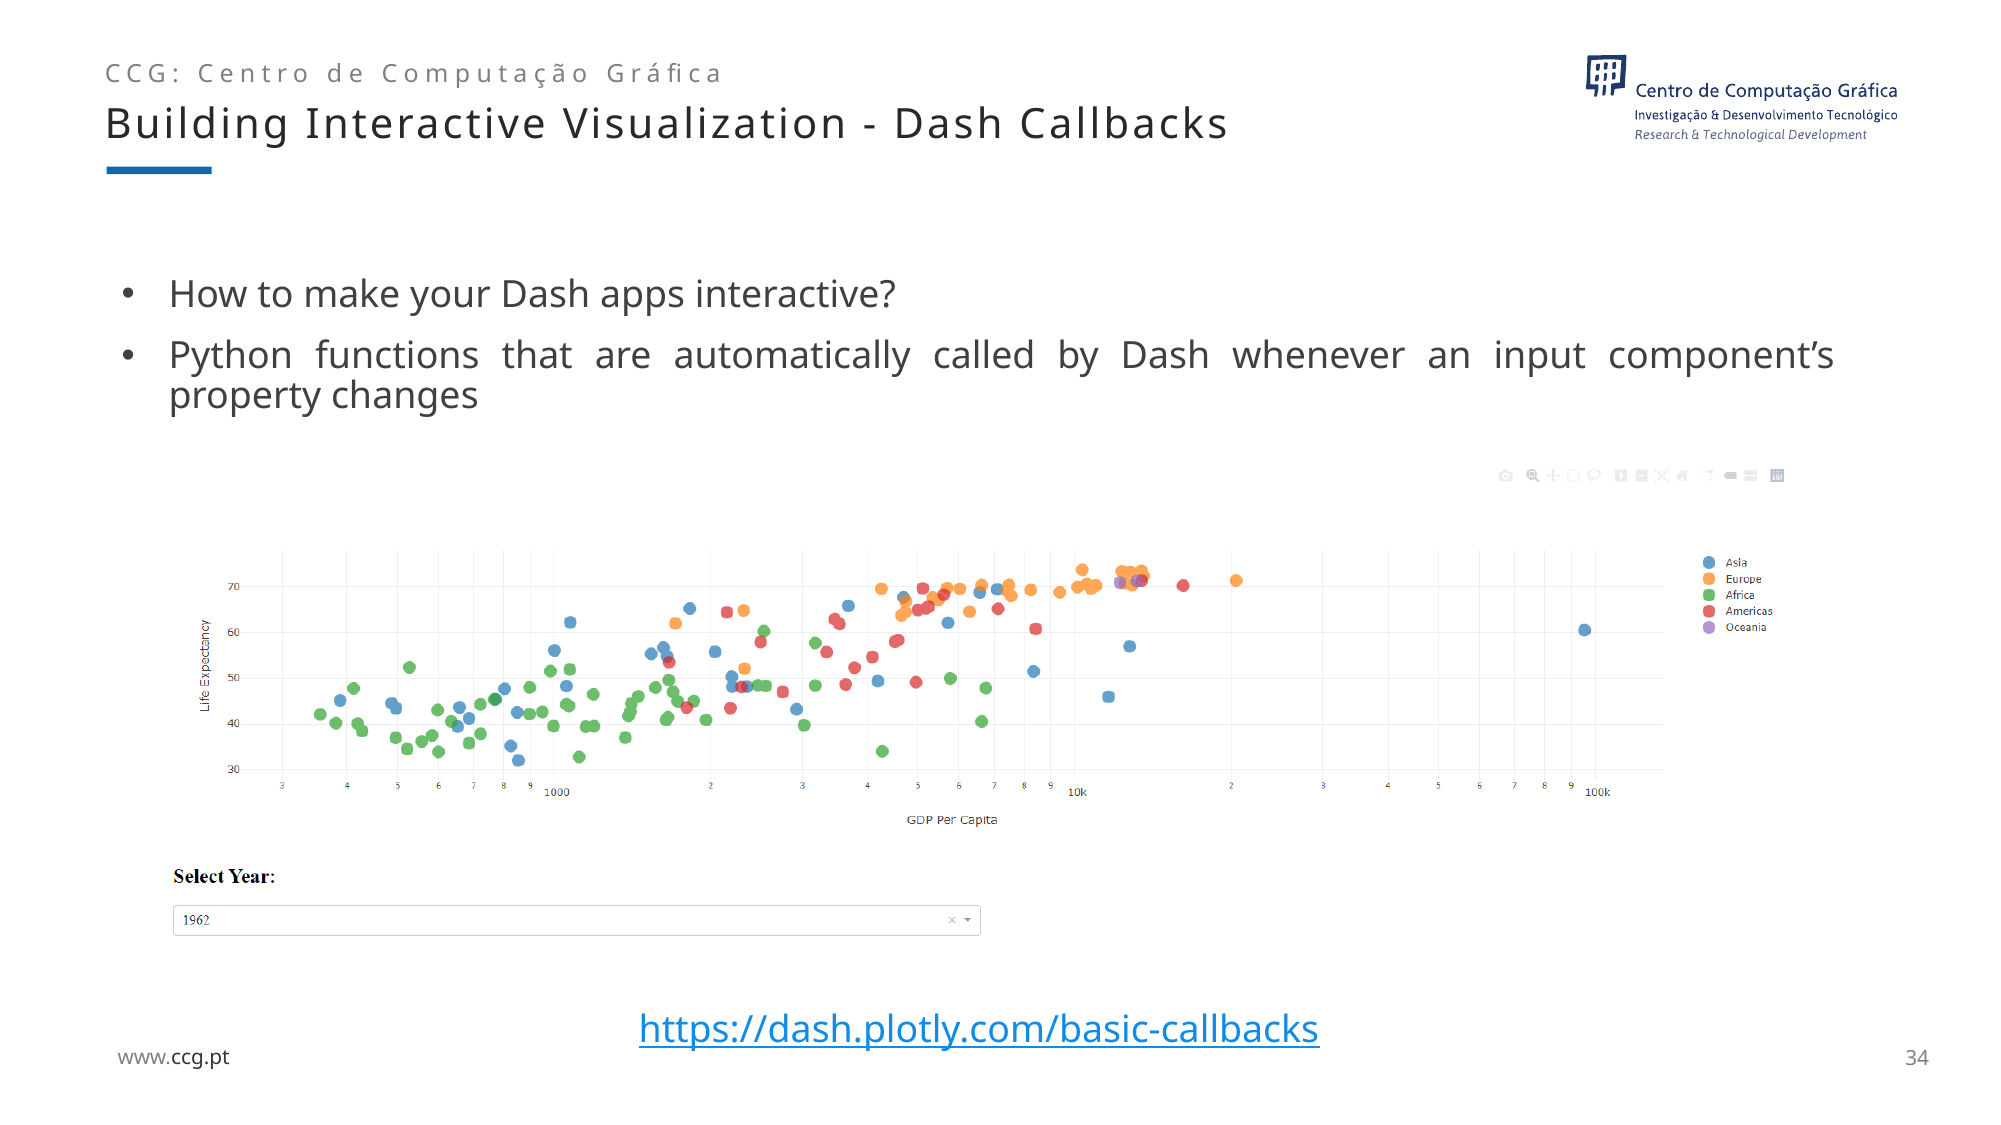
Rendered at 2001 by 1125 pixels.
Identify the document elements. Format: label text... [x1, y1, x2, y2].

list Building Interactive Visualization - Dash Callbacks [104, 102, 1538, 153]
list How to make your Dash apps interactive? Python functions that are automatically called by Dash whenever an input component’s property changes [106, 267, 1852, 437]
slide_number 34 [1881, 1026, 1953, 1091]
text_box https://dash.plotly.com/basic-callbacks [623, 1027, 1335, 1064]
picture [166, 464, 1793, 1027]
